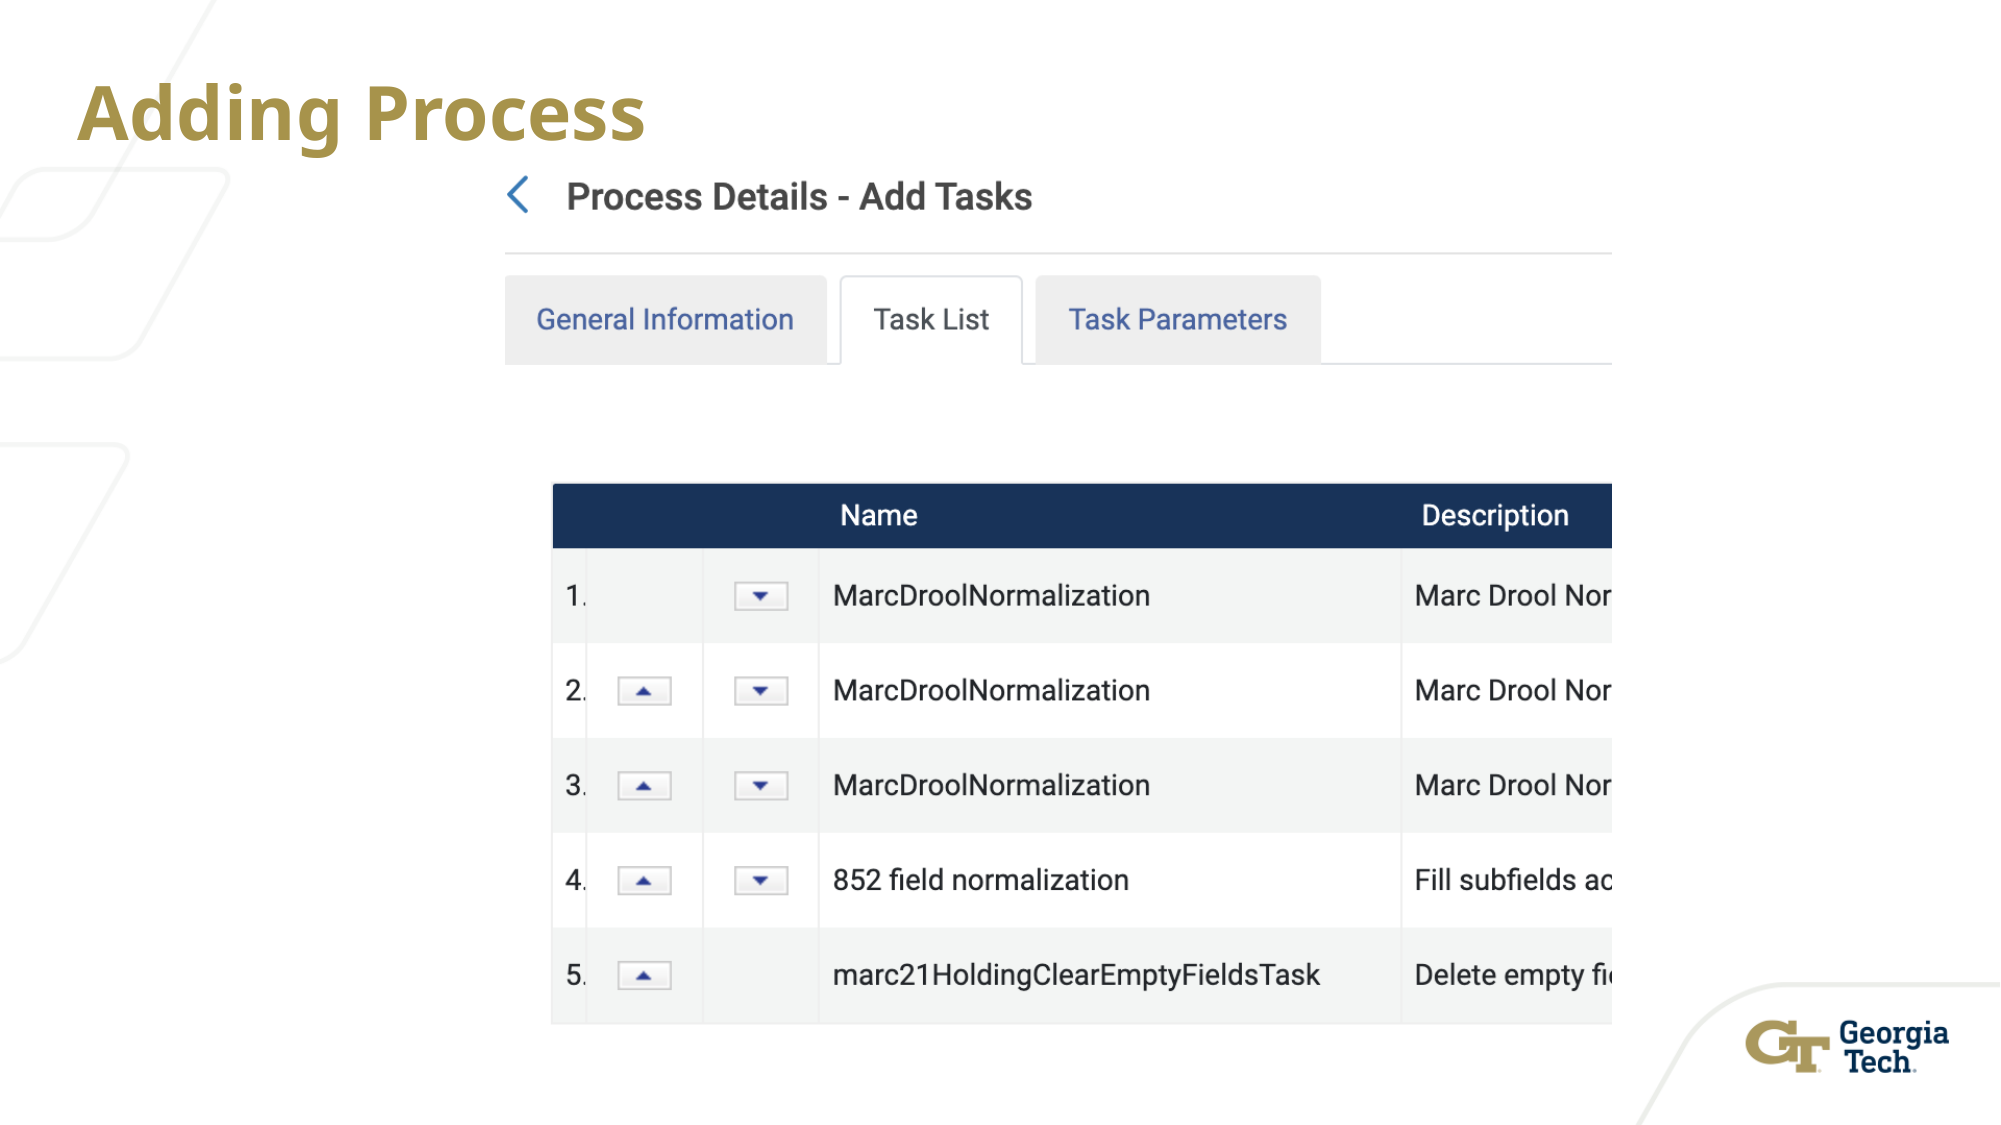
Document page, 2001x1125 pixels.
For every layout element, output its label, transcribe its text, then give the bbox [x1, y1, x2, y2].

picture [0, 0, 2001, 1125]
title Adding Process [62, 32, 1938, 200]
